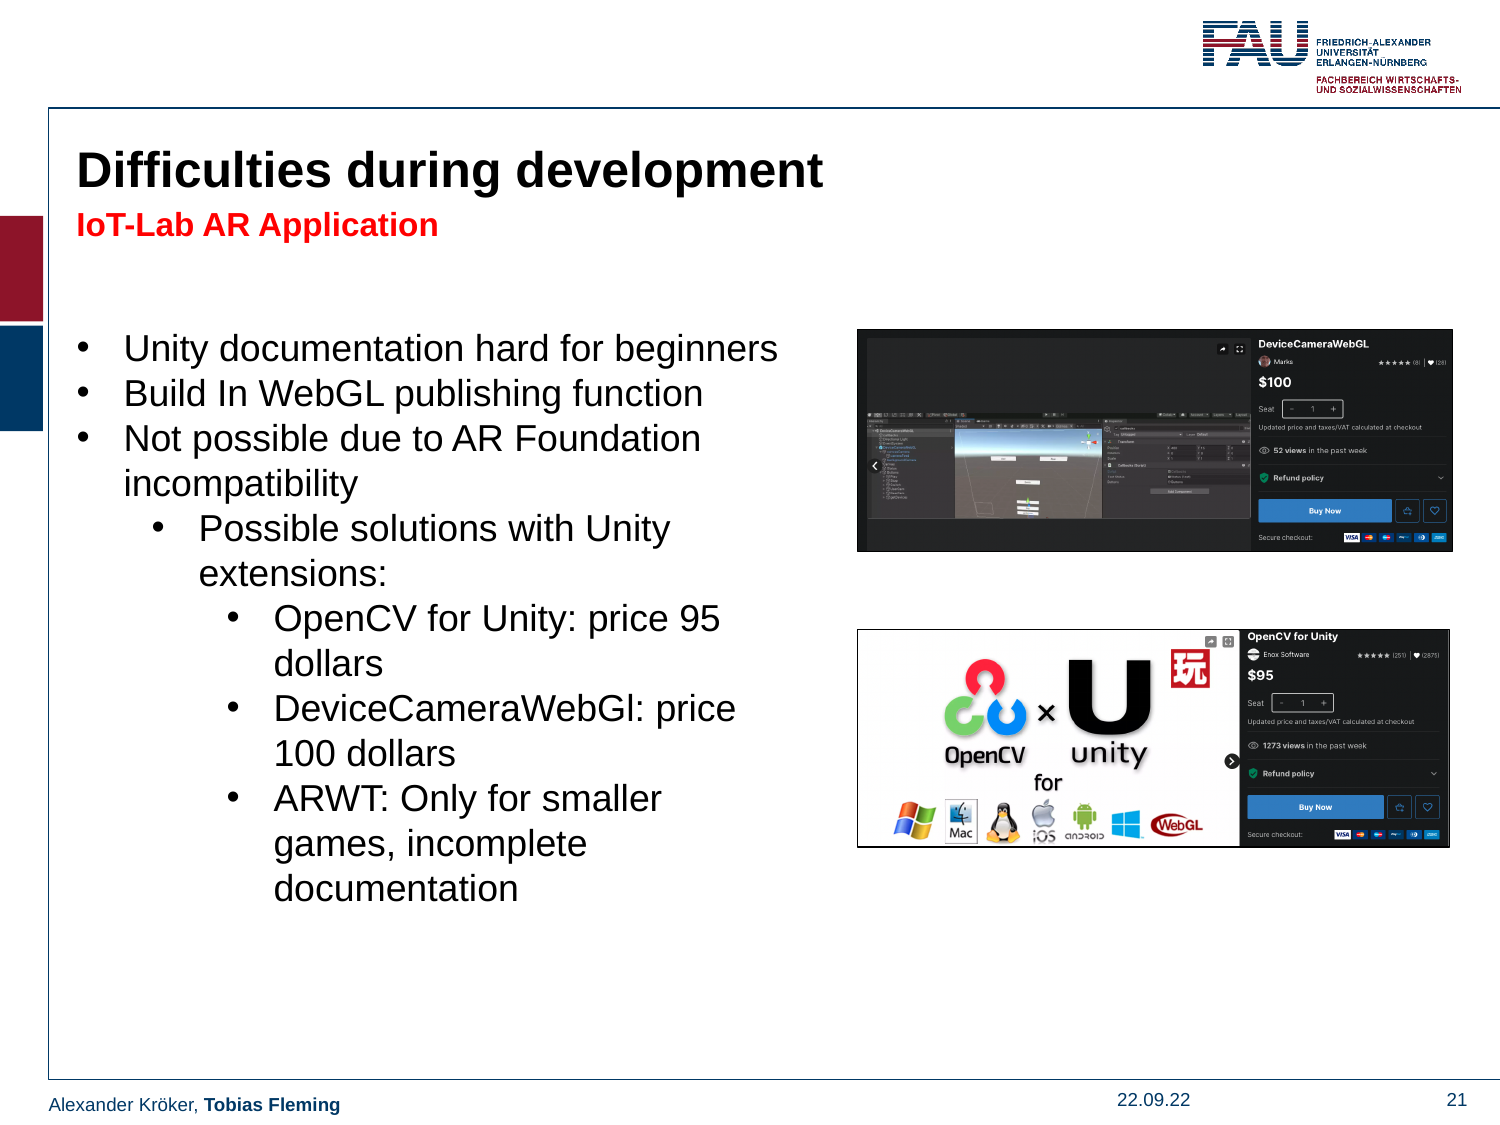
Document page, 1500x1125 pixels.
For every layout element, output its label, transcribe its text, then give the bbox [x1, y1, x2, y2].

picture [858, 629, 1450, 847]
footer Alexander Kröker, Tobias Fleming [48, 1092, 1053, 1125]
text_box IoT-Lab AR Application [61, 195, 1449, 251]
picture [858, 329, 1452, 552]
text_box Unity documentation hard for beginners Build In WebGL publishing function Not possible due to AR Foundation incompatibility Possible solutions with Unity extensions: OpenCV for Unity: price 95 dollars DeviceCameraWebGl: price 100 dollars ARWT: Only for smaller games, incomplete documentation [61, 316, 802, 1007]
slide_number 21 [1349, 1087, 1468, 1119]
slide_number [1117, 1087, 1295, 1119]
text_box Difficulties during development [61, 129, 1449, 195]
picture [1203, 21, 1461, 93]
